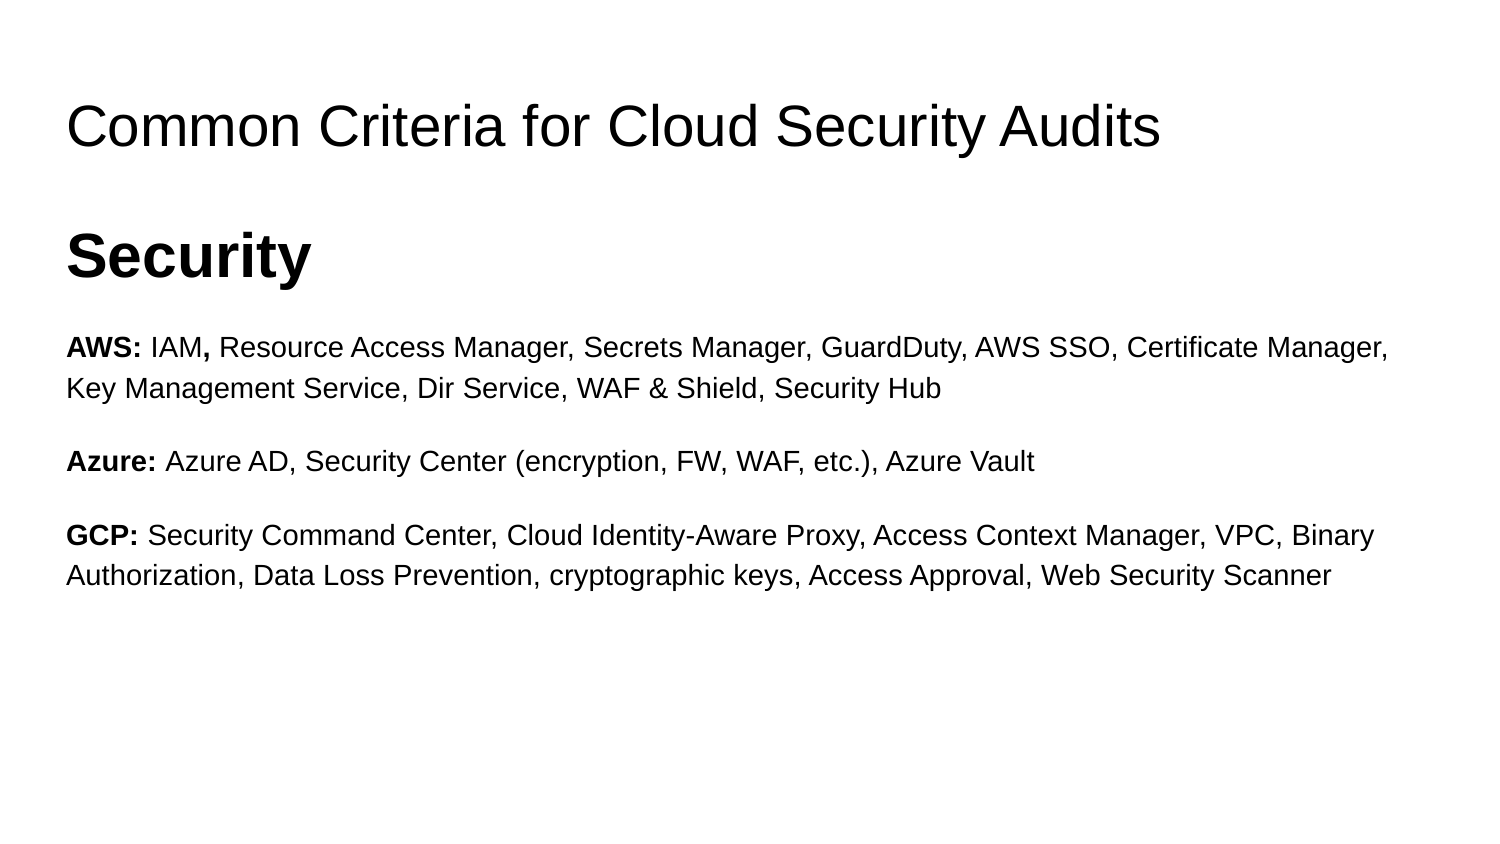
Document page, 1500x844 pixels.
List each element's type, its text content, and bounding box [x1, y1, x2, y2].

list Security AWS: IAM, Resource Access Manager, Secrets Manager, GuardDuty, AWS SSO, Certificate Manager, Key Management Service, Dir Service, WAF & Shield, Security Hub Azure: Azure AD, Security Center (encryption, FW, WAF, etc.), Azure Vault GCP: Security Command Center, Cloud Identity-Aware Proxy, Access Context Manager, VPC, Binary Authorization, Data Loss Prevention, cryptographic keys, Access Approval, Web Security Scanner [51, 189, 1449, 750]
title Common Criteria for Cloud Security Audits [51, 72, 1449, 167]
